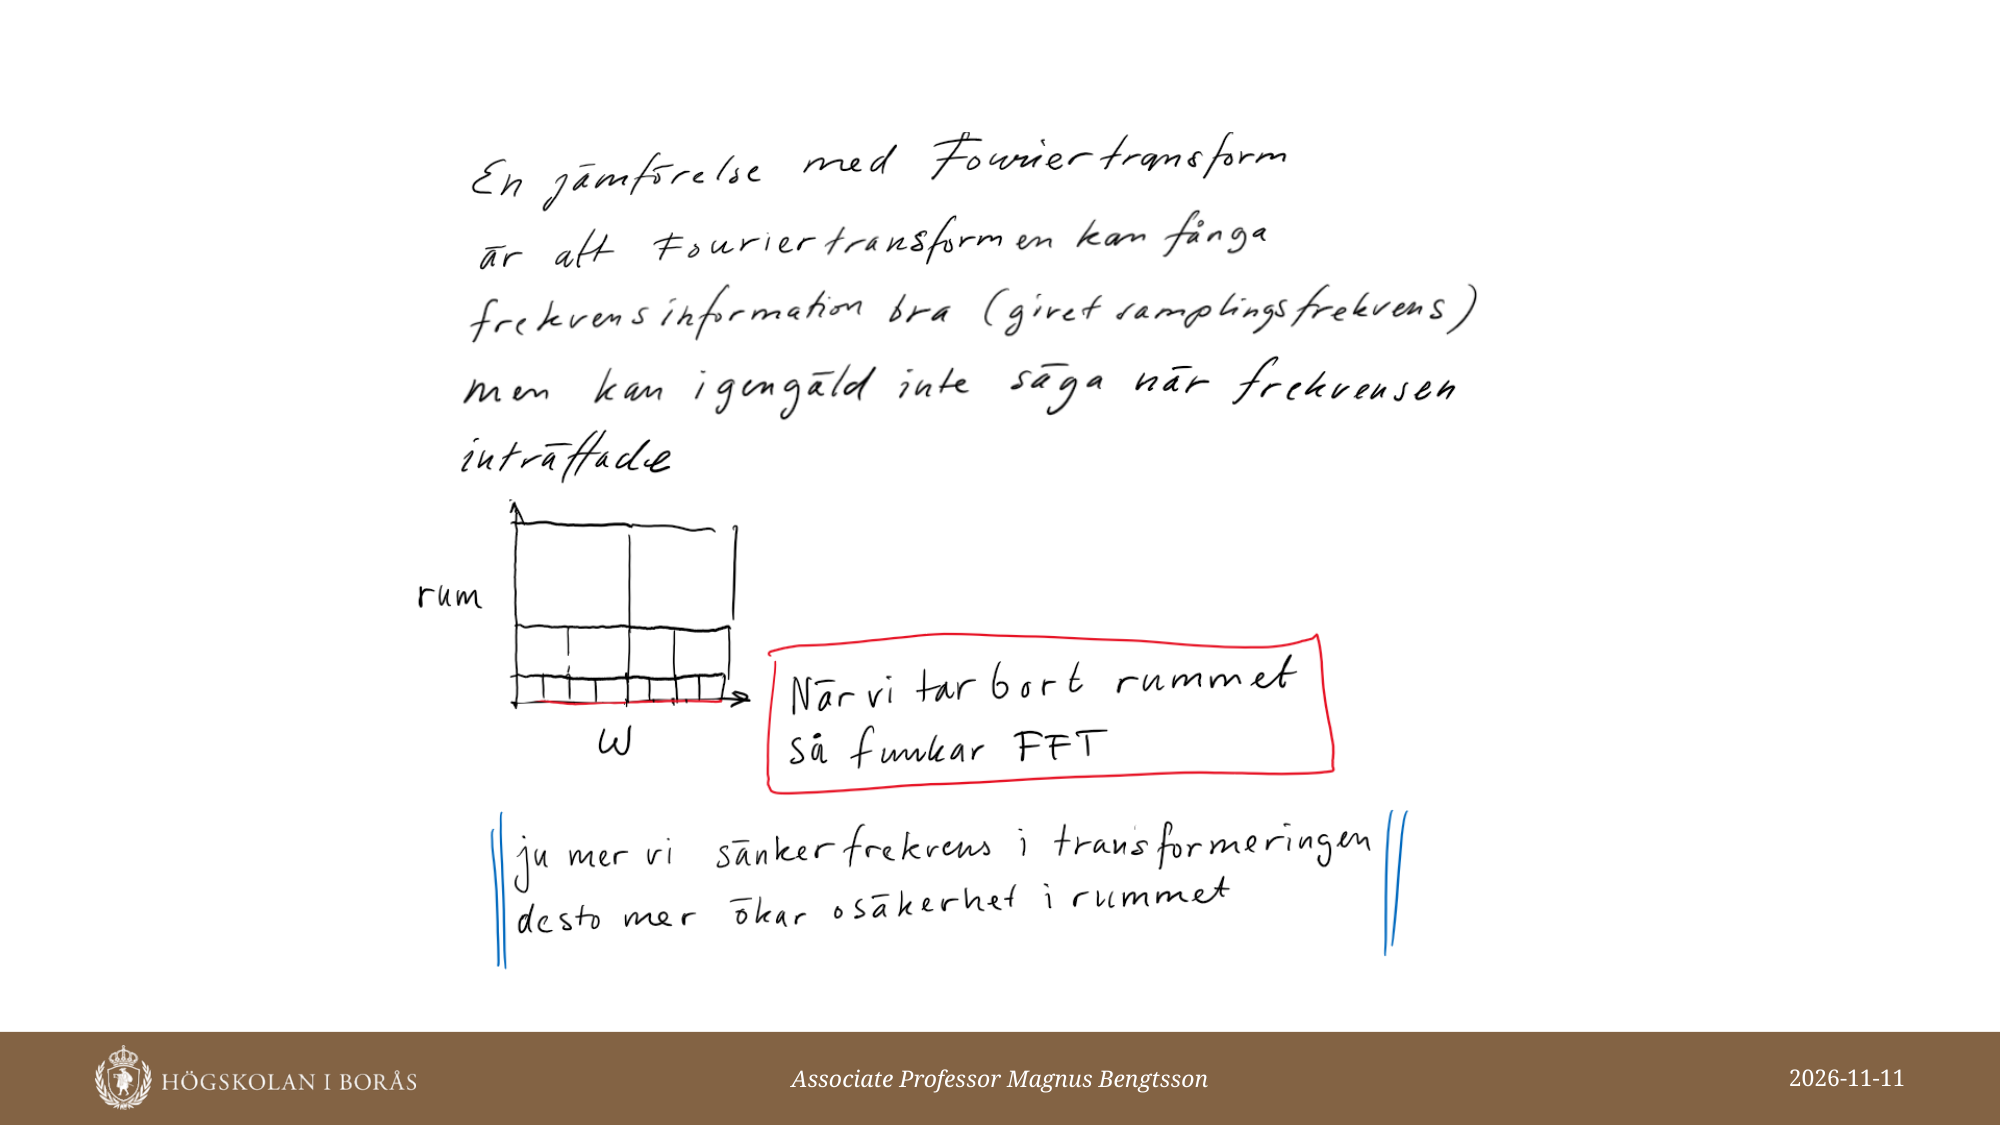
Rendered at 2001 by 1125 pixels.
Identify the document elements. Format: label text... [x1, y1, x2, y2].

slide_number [1726, 1061, 1906, 1098]
footer Associate Professor Magnus Bengtsson [471, 1059, 1529, 1098]
picture [382, 132, 1683, 982]
picture [95, 1045, 416, 1110]
